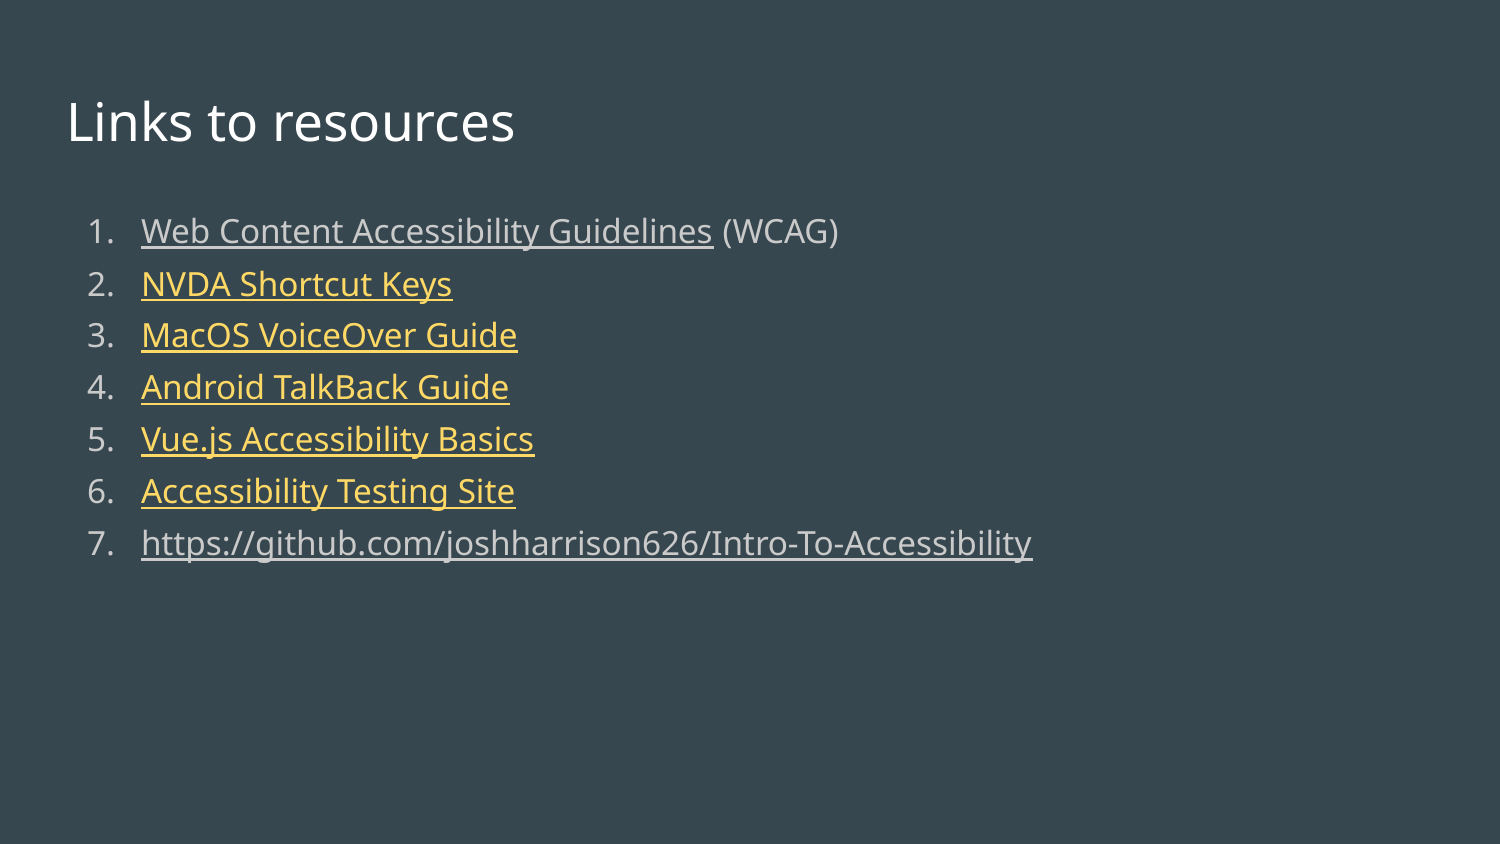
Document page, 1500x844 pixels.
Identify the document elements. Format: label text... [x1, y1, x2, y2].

list Web Content Accessibility Guidelines (WCAG) NVDA Shortcut Keys MacOS VoiceOver Guide Android TalkBack Guide Vue.js Accessibility Basics Accessibility Testing Site https://github.com/joshharrison626/Intro-To-Accessibility [51, 189, 1449, 750]
title Links to resources [51, 72, 1449, 167]
